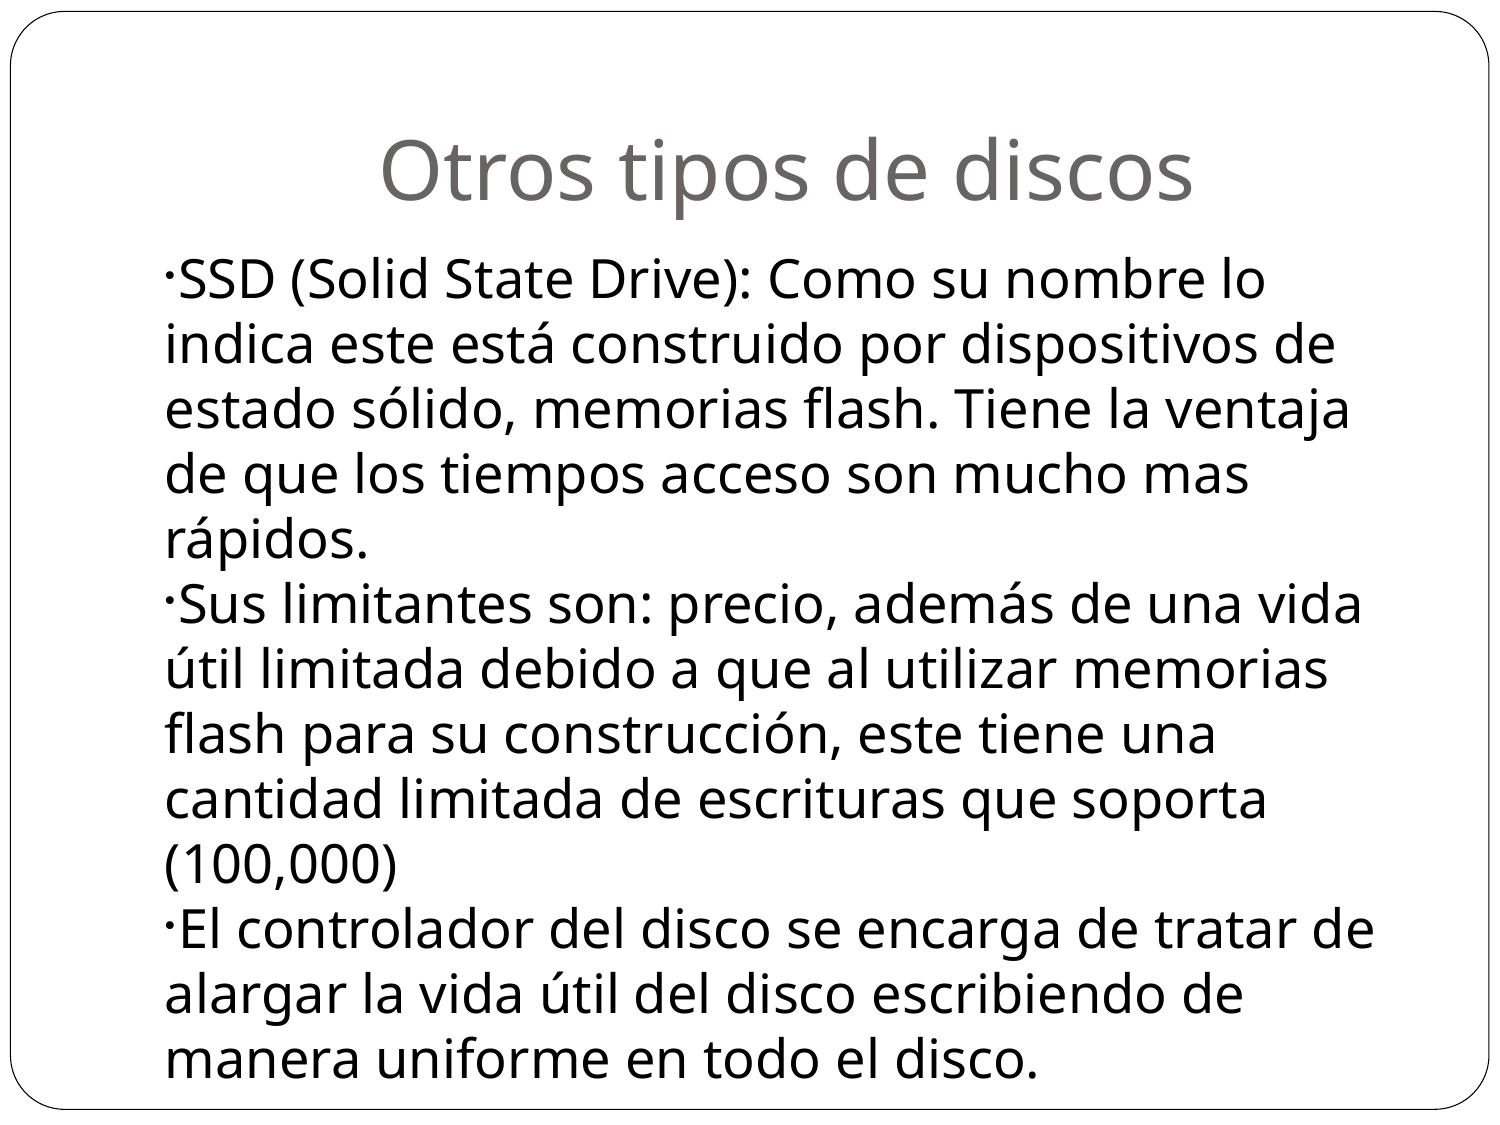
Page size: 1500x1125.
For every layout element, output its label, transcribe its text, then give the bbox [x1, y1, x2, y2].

text_box Otros tipos de discos [150, 45, 1425, 233]
text_box SSD (Solid State Drive): Como su nombre lo indica este está construido por dispositivos de estado sólido, memorias flash. Tiene la ventaja de que los tiempos acceso son mucho mas rápidos. Sus limitantes son: precio, además de una vida útil limitada debido a que al utilizar memorias flash para su construcción, este tiene una cantidad limitada de escrituras que soporta (100,000) El controlador del disco se encarga de tratar de alargar la vida útil del disco escribiendo de manera uniforme en todo el disco. [150, 237, 1425, 988]
